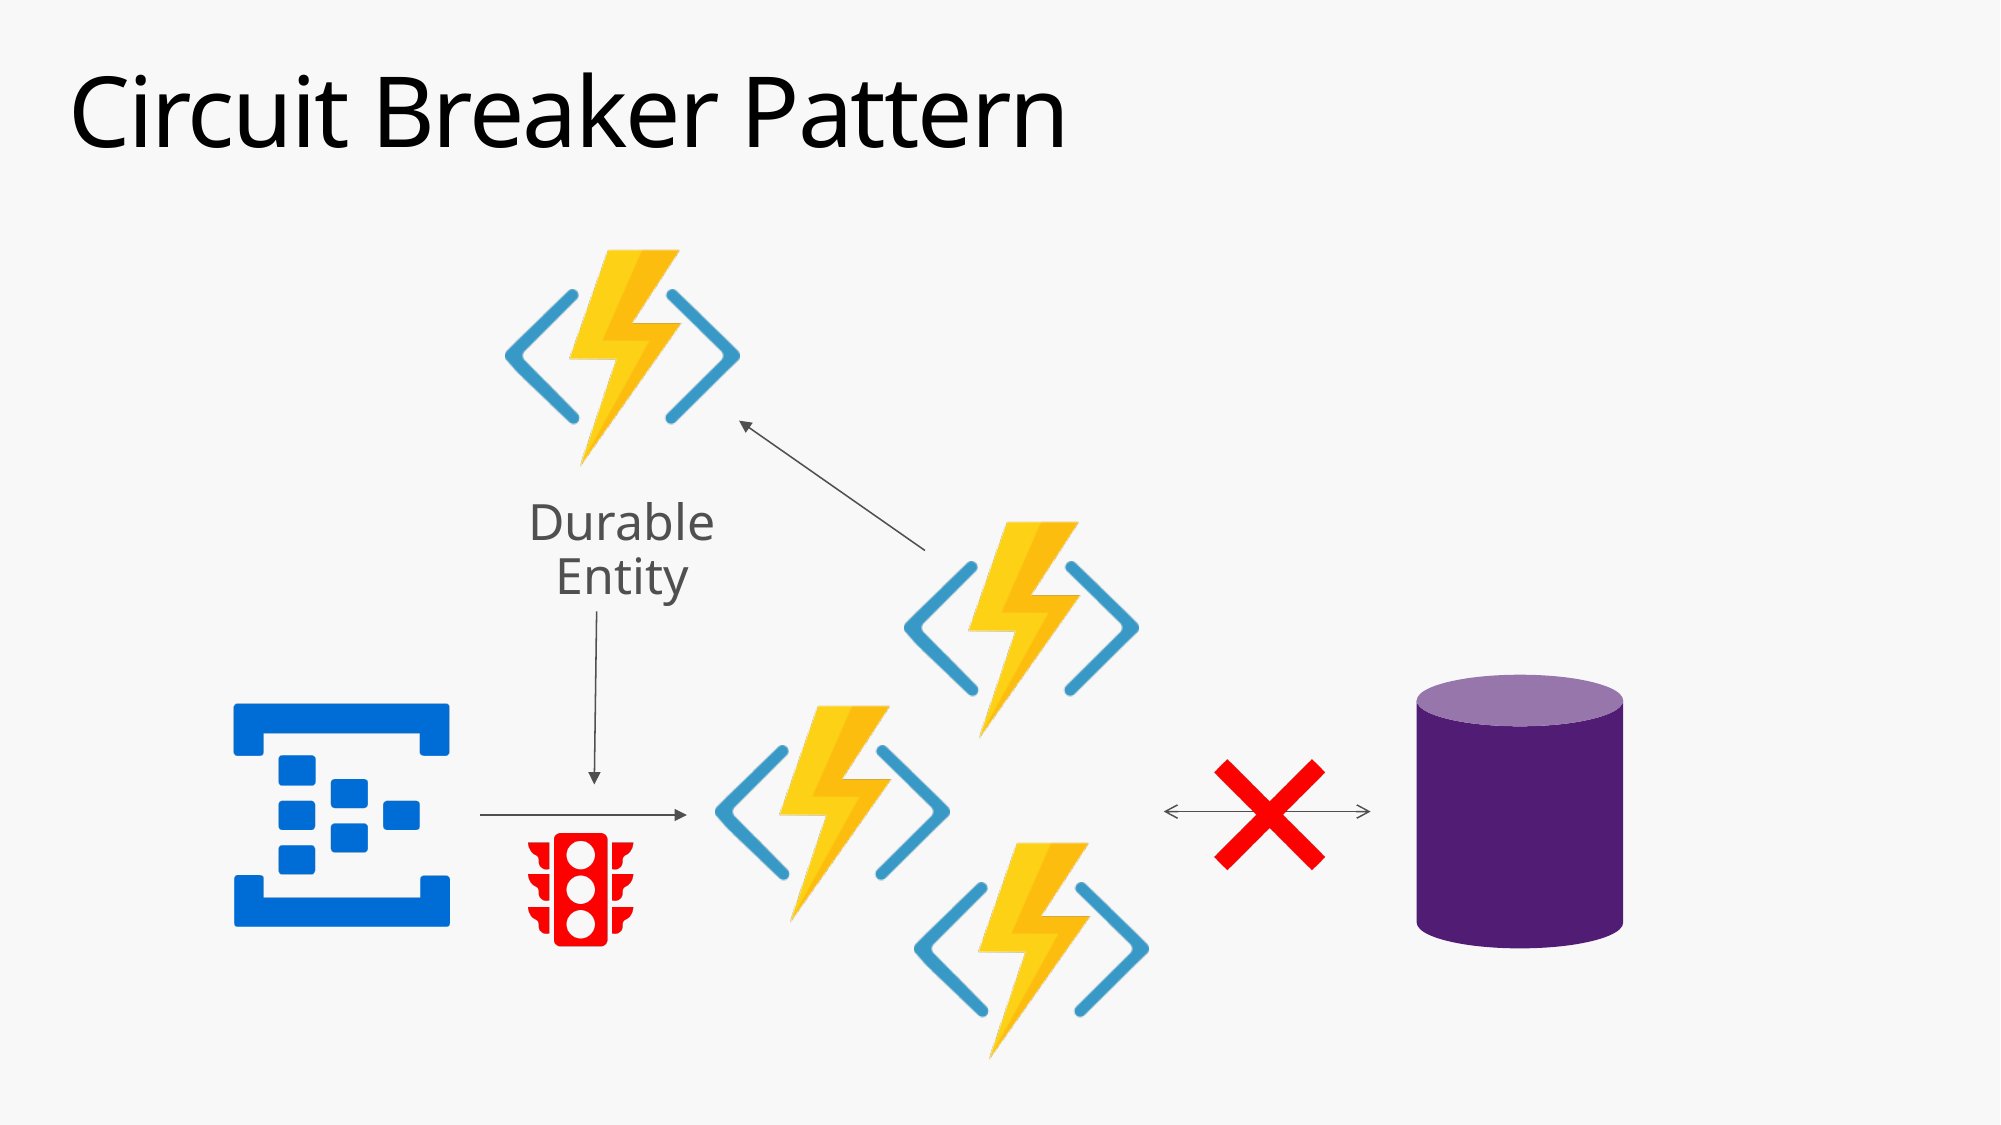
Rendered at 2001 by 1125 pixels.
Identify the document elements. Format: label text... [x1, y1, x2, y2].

picture [715, 513, 1149, 1070]
picture [505, 814, 656, 966]
picture [224, 697, 459, 933]
picture [504, 241, 740, 476]
title Circuit Breaker Pattern [44, 47, 1957, 196]
text_box [1415, 673, 1624, 950]
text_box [738, 420, 926, 551]
text_box Durable Entity [480, 473, 764, 630]
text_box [593, 611, 597, 785]
picture [1193, 739, 1345, 891]
